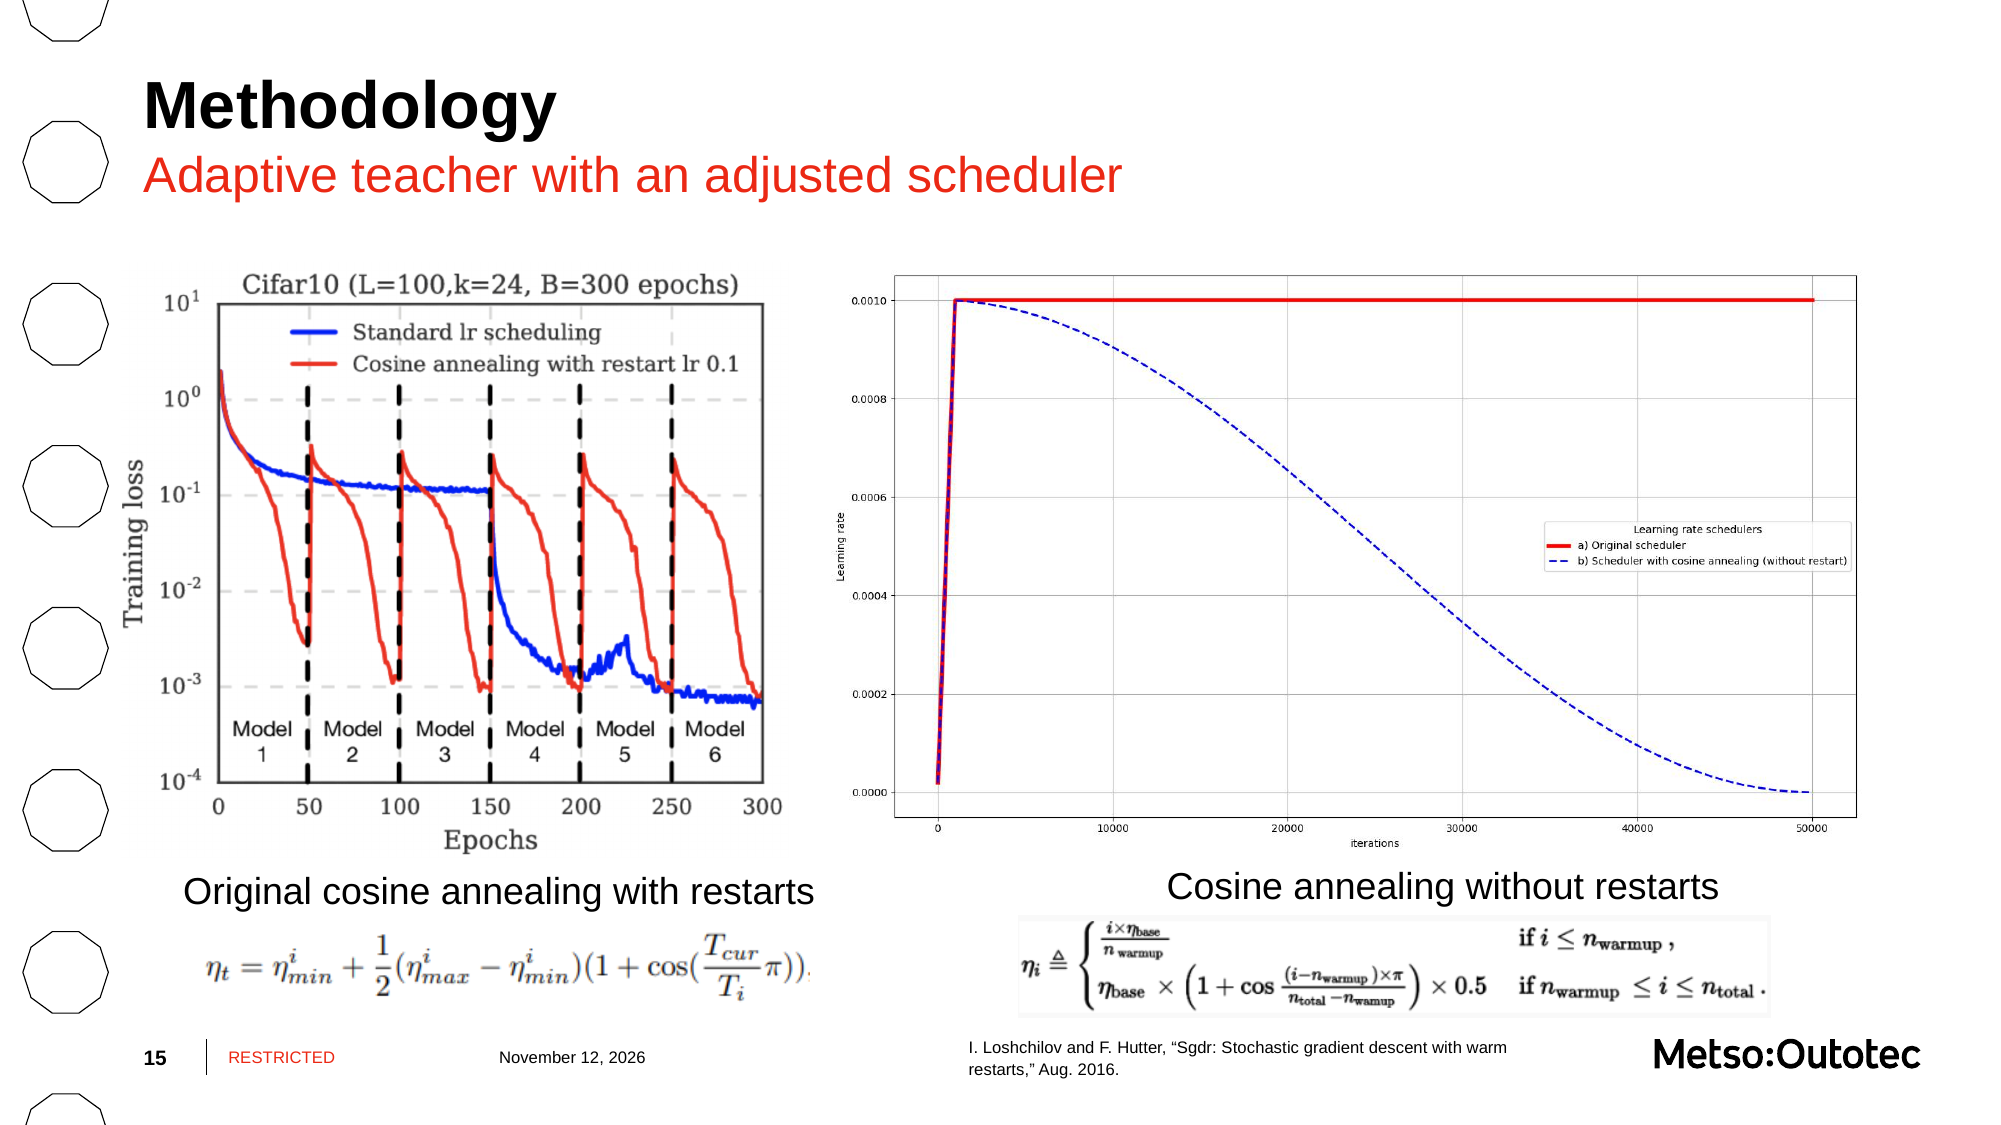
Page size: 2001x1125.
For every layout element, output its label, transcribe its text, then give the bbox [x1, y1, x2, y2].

title Methodology [143, 70, 1857, 136]
subtitle Adaptive teacher with an adjusted scheduler [143, 136, 1857, 208]
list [824, 264, 1867, 861]
picture [188, 918, 810, 1015]
picture [1017, 915, 1771, 1019]
picture [121, 262, 789, 858]
footer RESTRICTED [228, 1039, 486, 1075]
text_box Cosine annealing without restarts [1030, 869, 1857, 918]
text_box Original cosine annealing with restarts [75, 862, 923, 922]
list I. Loshchilov and F. Hutter, “Sgdr: Stochastic gradient descent with warm restarts,” Aug. 2016. [968, 1039, 1560, 1075]
slide_number 15 [143, 1039, 207, 1075]
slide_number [499, 1039, 913, 1075]
